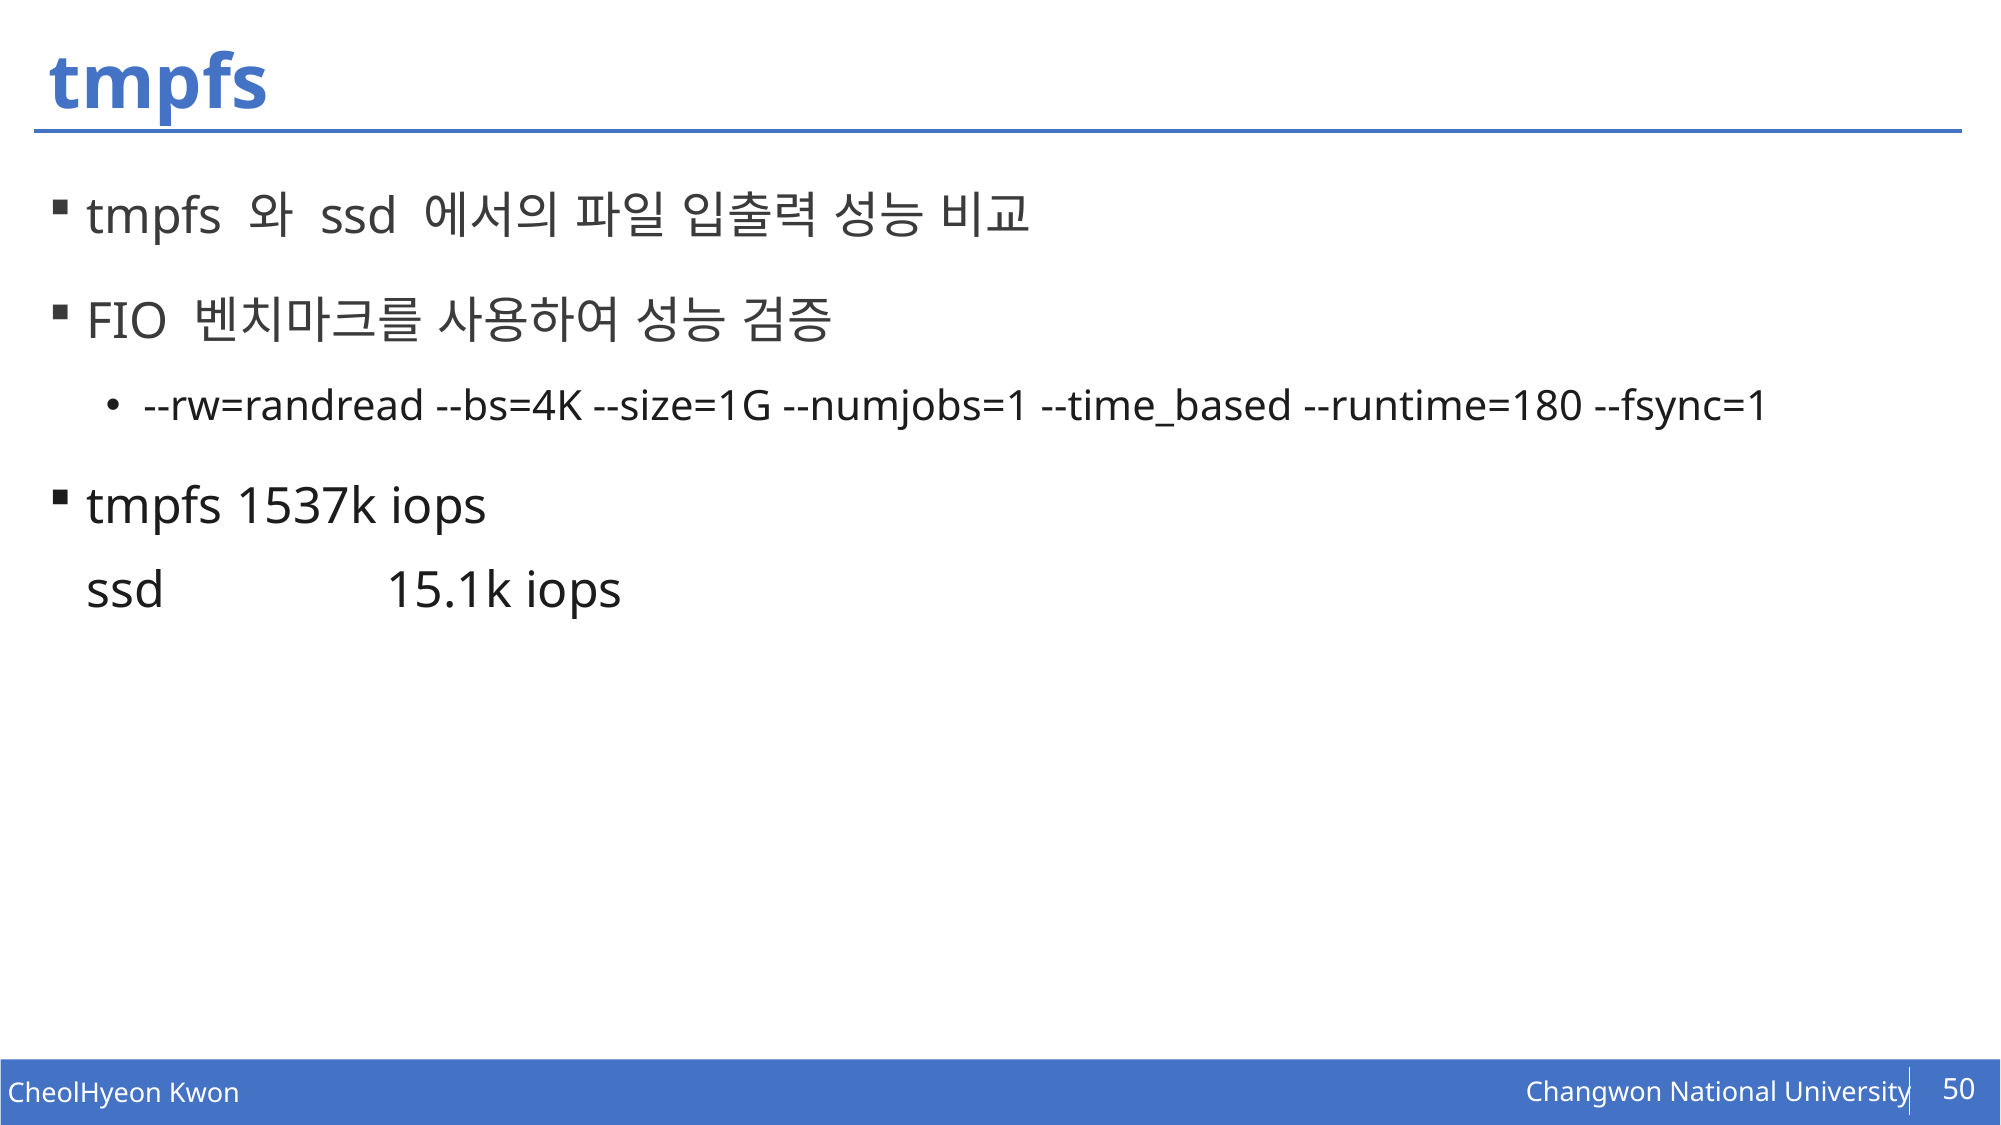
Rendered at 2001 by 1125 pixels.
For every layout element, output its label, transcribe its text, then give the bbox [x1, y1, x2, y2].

slide_number 50 [1922, 1060, 1996, 1121]
list tmpfs 와 ssd 에서의 파일 입출력 성능 비교 FIO 벤치마크를 사용하여 성능 검증 --rw=randread --bs=4K --size=1G --numjobs=1 --time_based --runtime=180 --fsync=1 tmpfs 1537k iops ssd 15.1k iops [33, 152, 1963, 997]
title tmpfs [33, 27, 1963, 143]
